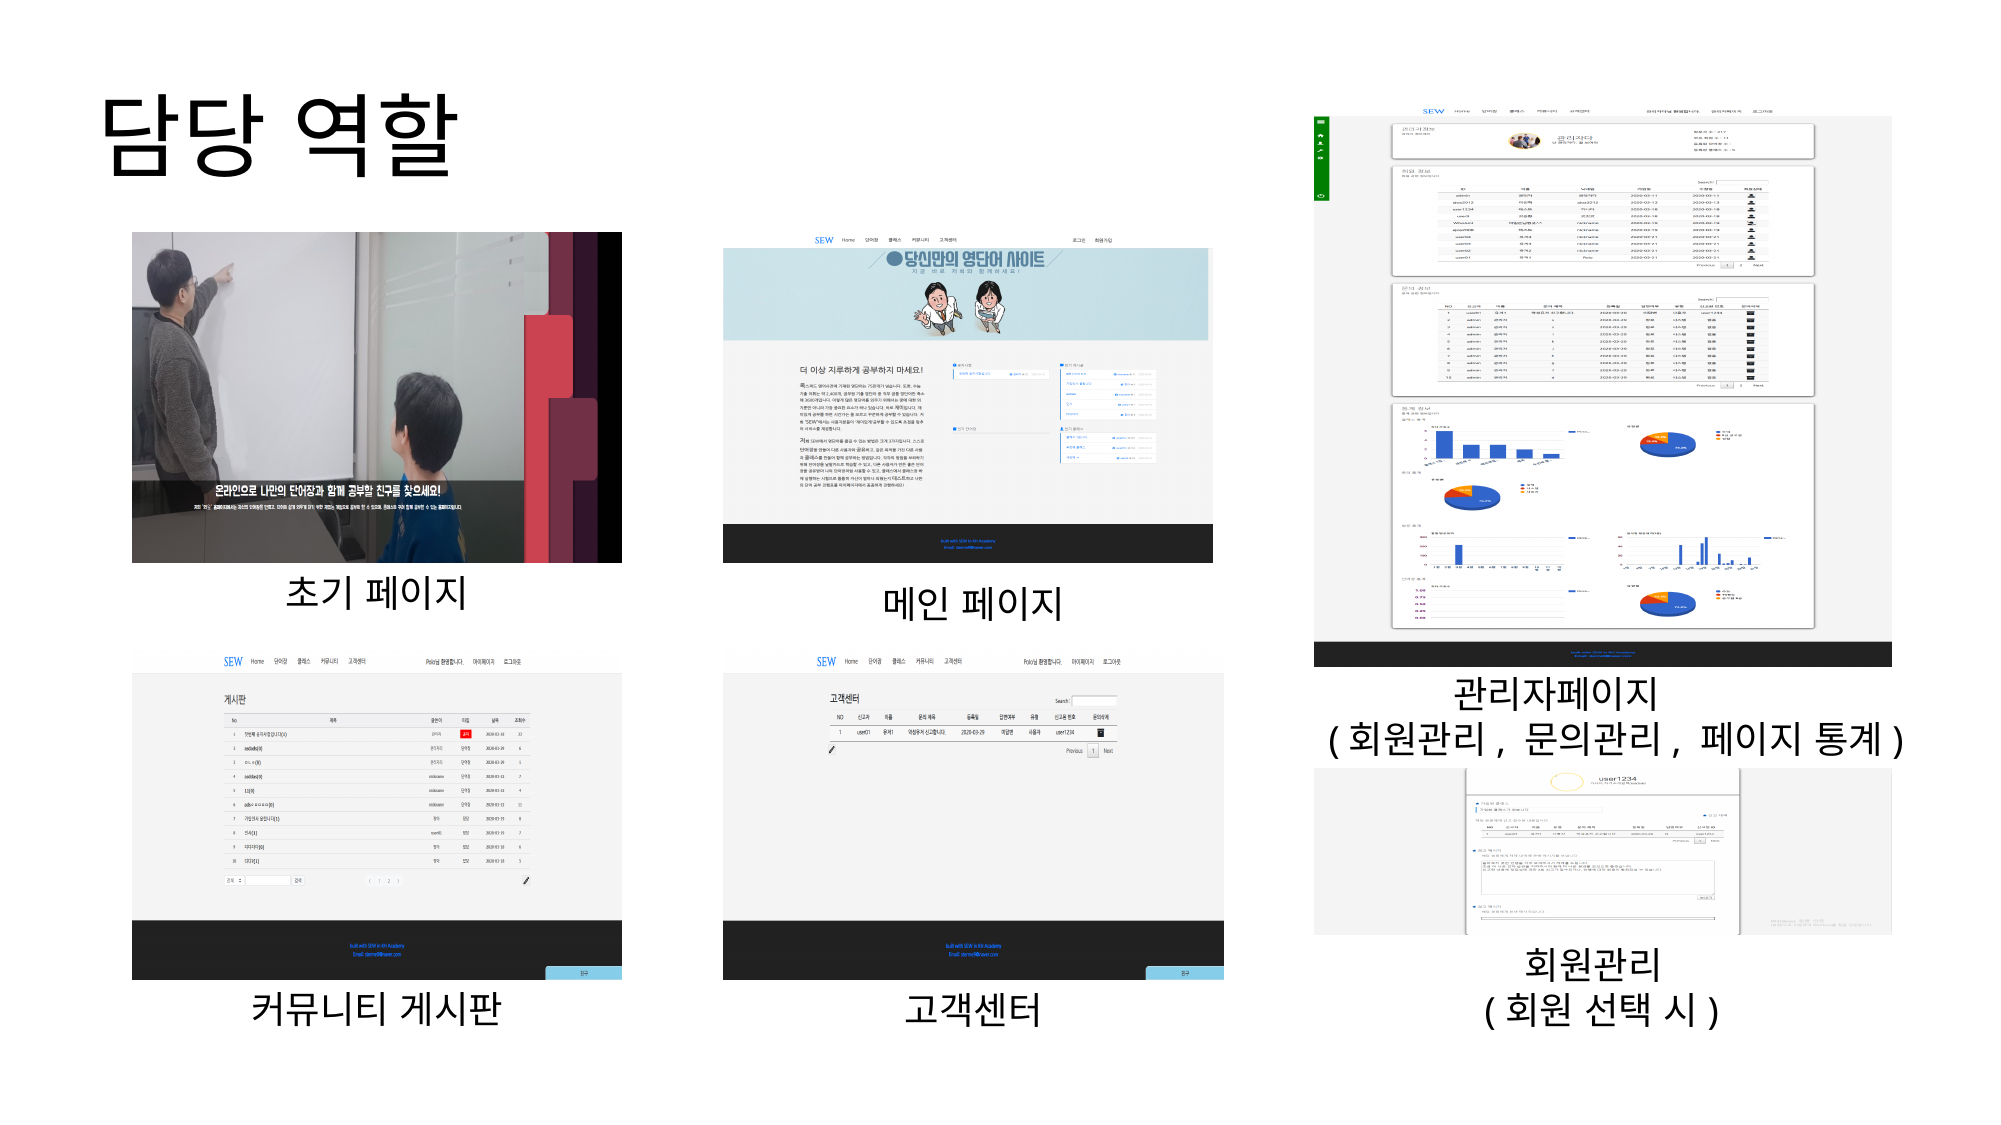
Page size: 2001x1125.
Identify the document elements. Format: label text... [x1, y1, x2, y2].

picture [723, 649, 1224, 980]
text_box 메인 페이지 [867, 573, 1081, 634]
picture [1314, 768, 1892, 935]
text_box 회원관리 (회원 선택 시) [1469, 935, 1734, 1040]
picture [1314, 106, 1892, 667]
text_box 초기 페이지 [270, 563, 484, 623]
picture [723, 232, 1213, 563]
picture [132, 232, 622, 563]
text_box 커뮤니티 게시판 [236, 980, 519, 1039]
title 담당 역할 [82, 32, 1808, 250]
text_box 고객센터 [889, 980, 1058, 1040]
picture [132, 649, 622, 980]
text_box 관리자페이지 (회원관리, 문의관리, 페이지 통계) [1313, 663, 1919, 769]
